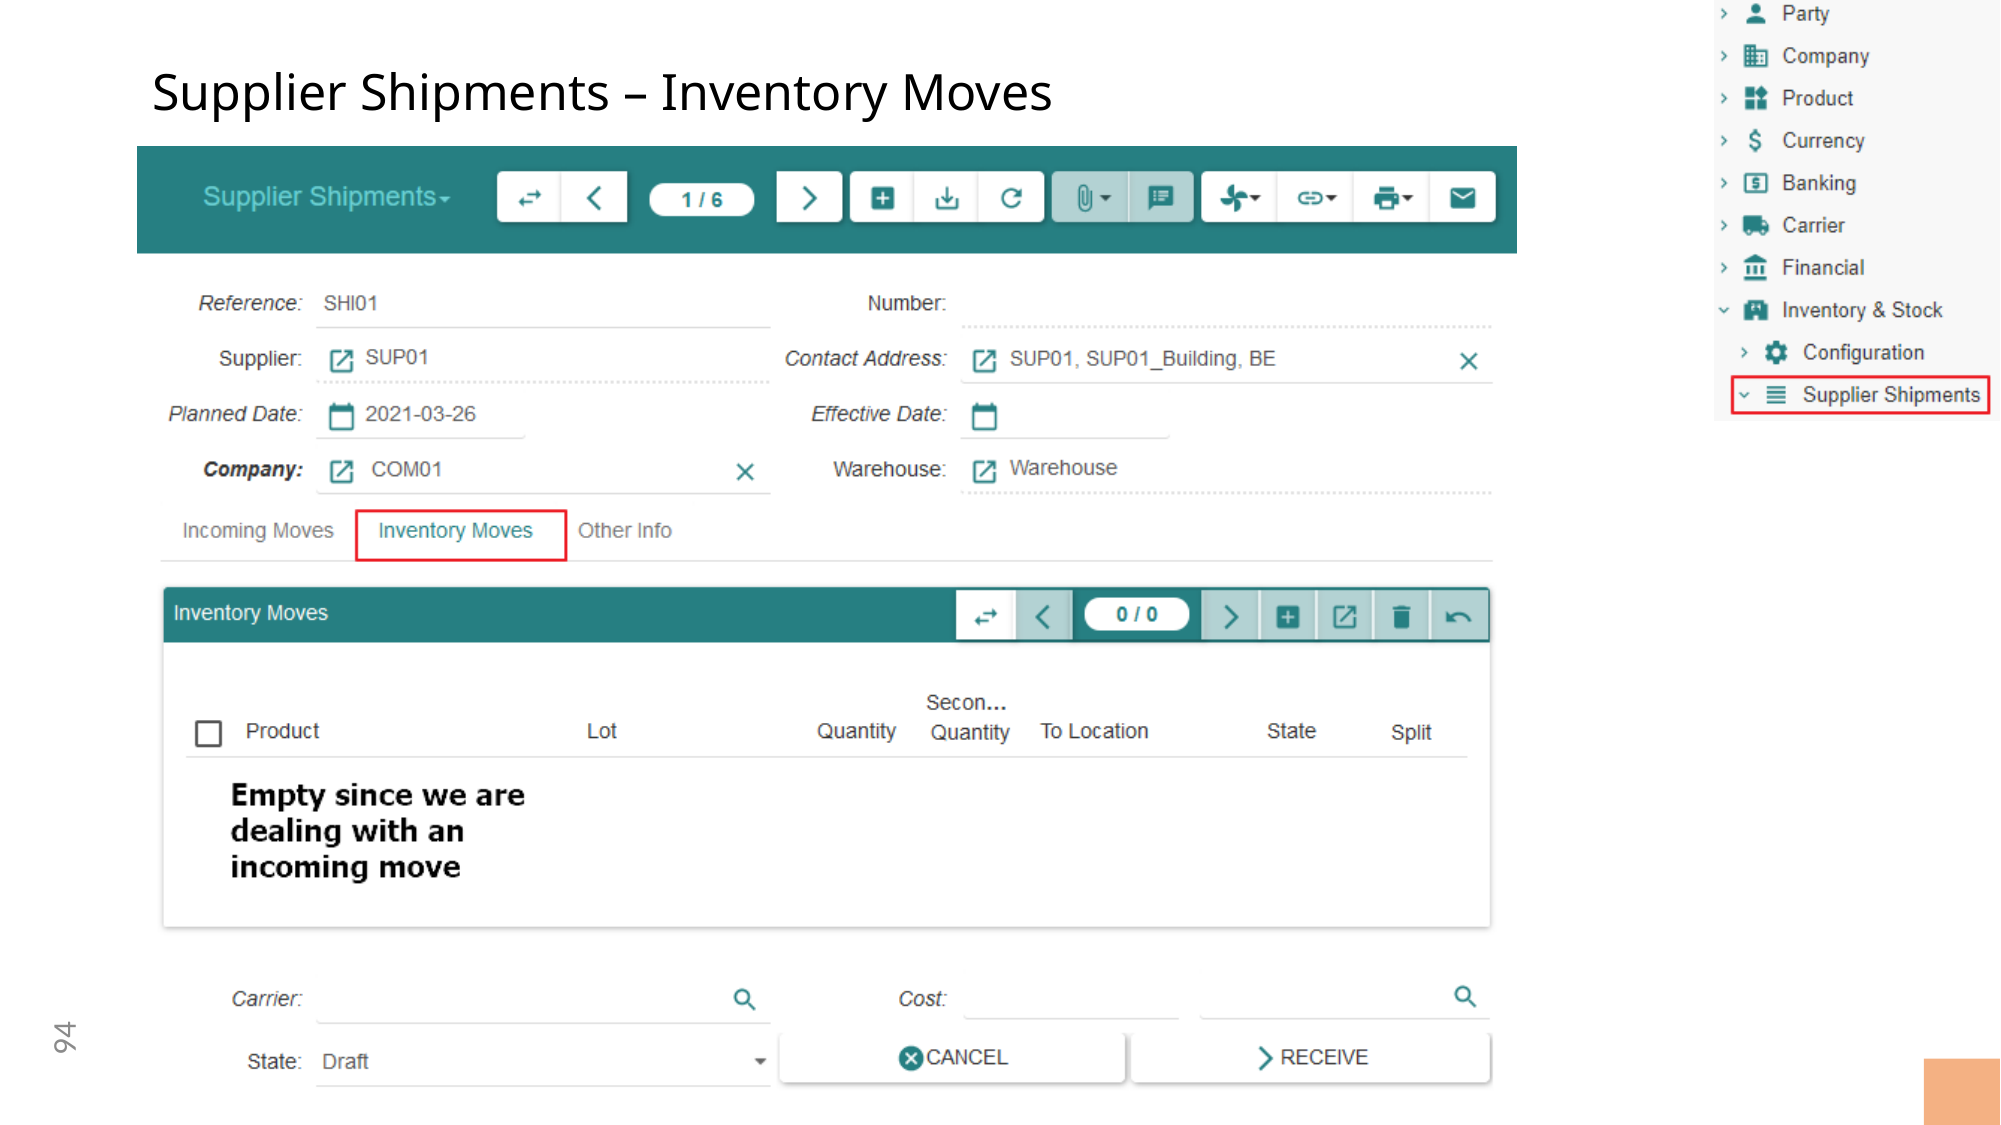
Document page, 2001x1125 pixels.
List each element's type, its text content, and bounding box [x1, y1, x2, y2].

slide_number 94 [32, 969, 93, 1108]
title Supplier Shipments – Inventory Moves [137, 59, 1713, 136]
text_box [1923, 1058, 2000, 1125]
picture [1713, 0, 2000, 421]
picture [137, 146, 1517, 1108]
